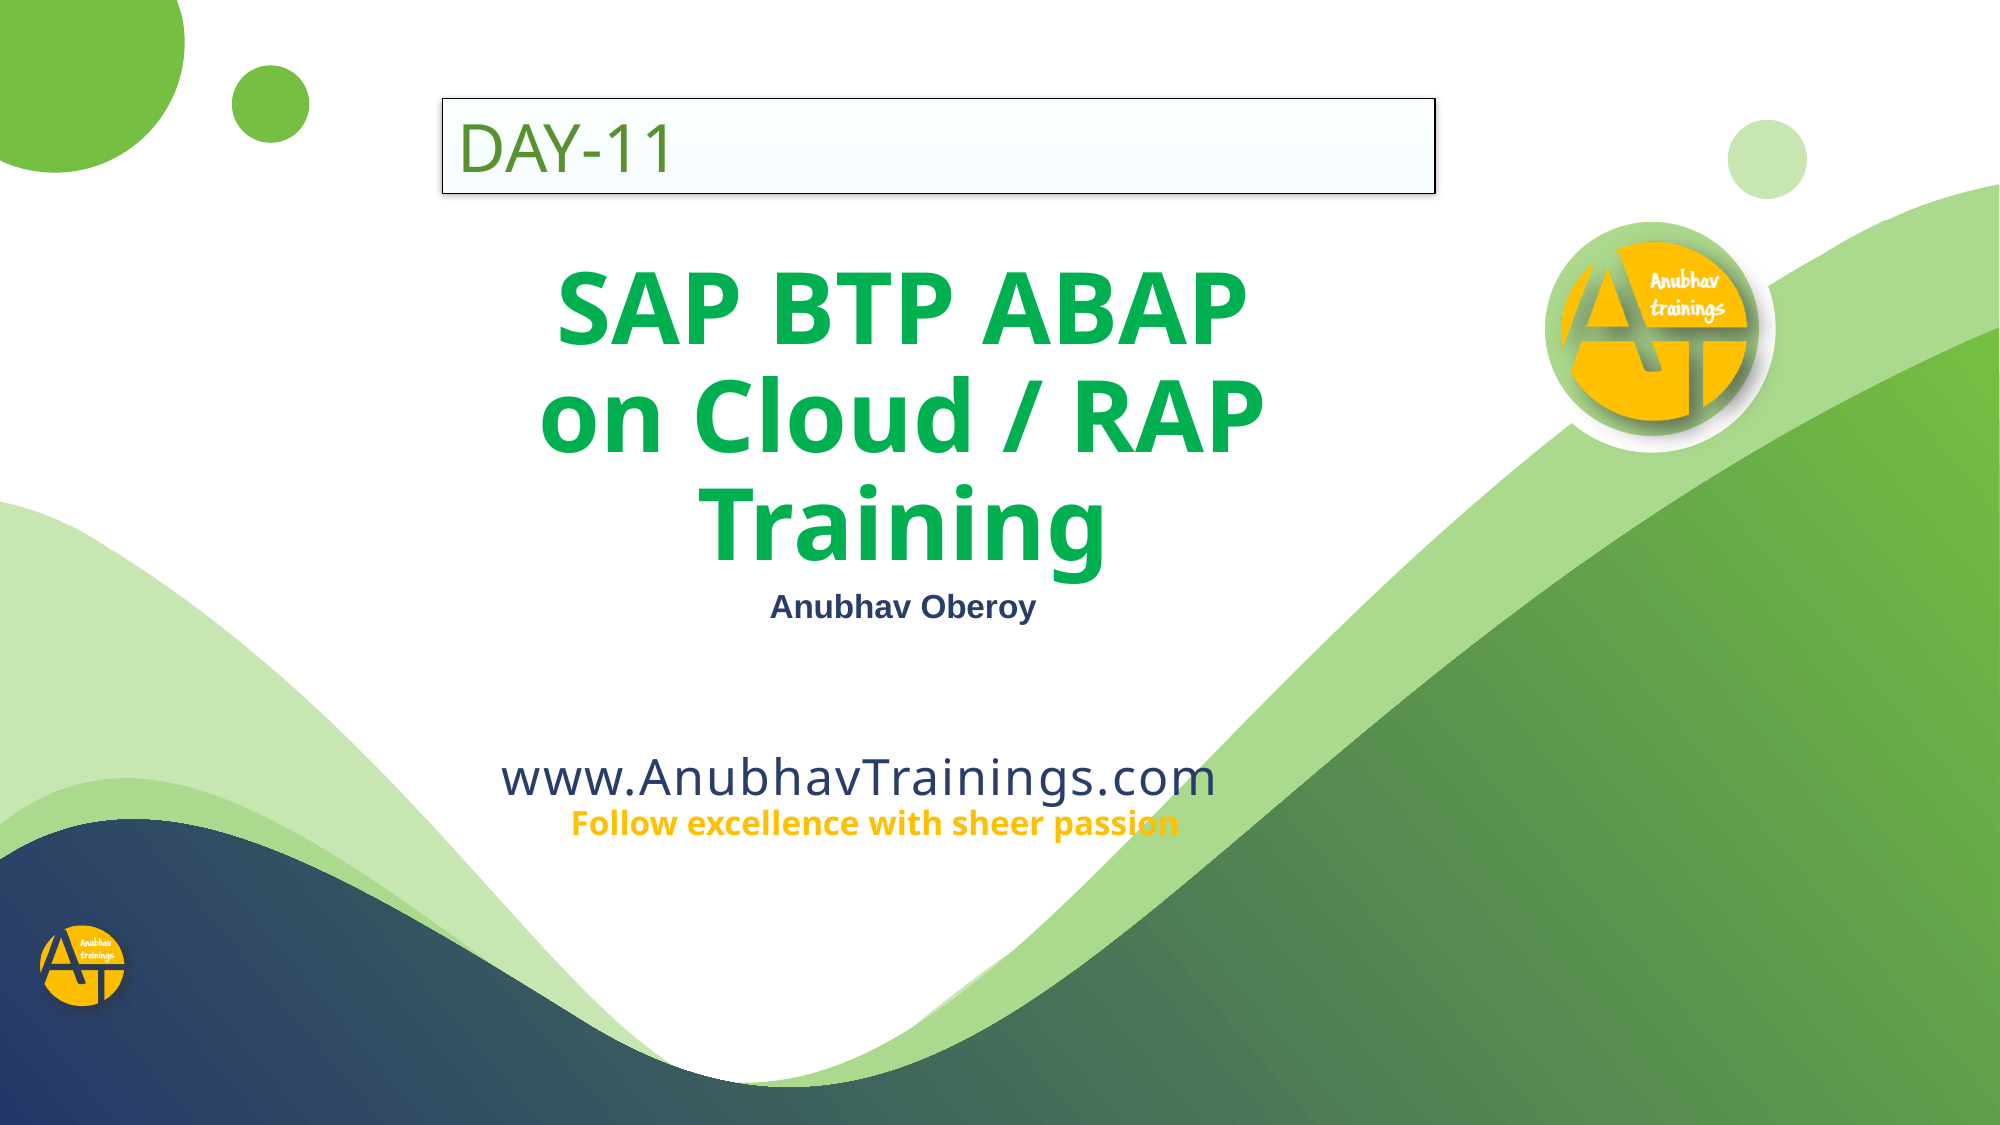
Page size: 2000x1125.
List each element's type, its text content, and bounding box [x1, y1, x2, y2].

text_box Follow excellence with sheer passion [555, 794, 1207, 850]
title SAP BTP ABAP on Cloud / RAP Training [149, 257, 1658, 583]
text_box Anubhav Oberoy [754, 578, 1053, 633]
picture [1519, 207, 1805, 481]
picture [21, 910, 150, 1033]
text_box DAY-11 [442, 98, 1435, 194]
text_box www.AnubhavTrainings.com [442, 735, 1278, 823]
